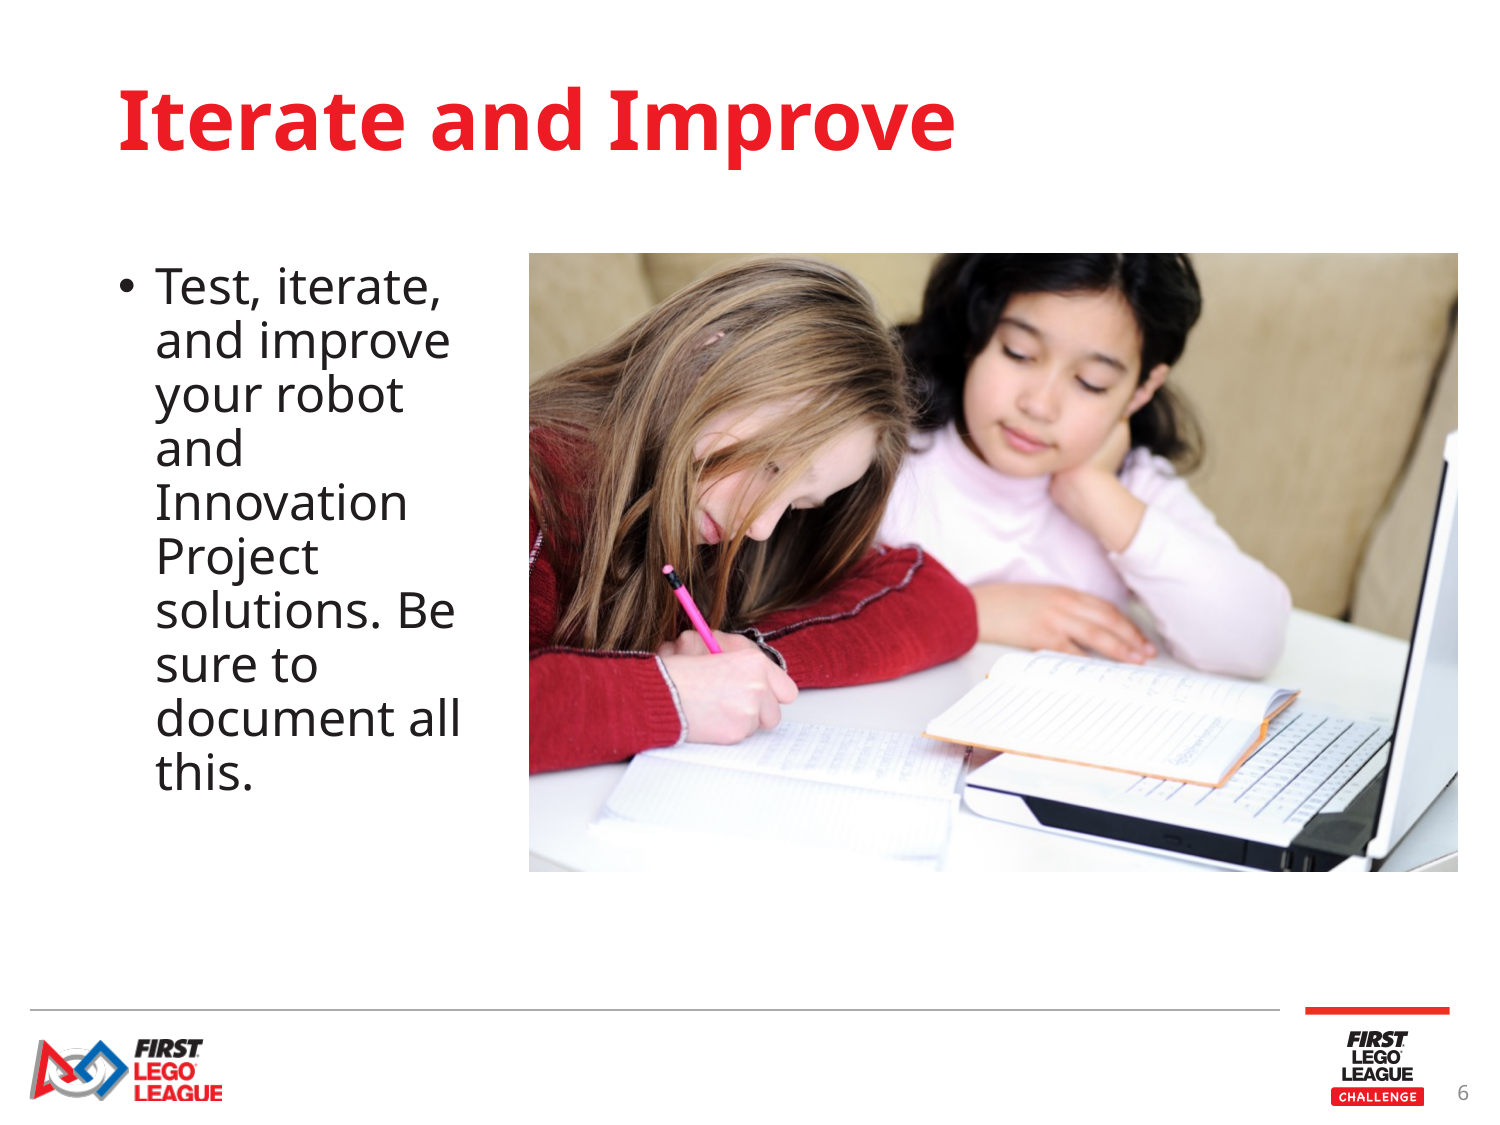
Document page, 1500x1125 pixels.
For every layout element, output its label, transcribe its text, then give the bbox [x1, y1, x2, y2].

slide_number 6 [1425, 1076, 1484, 1111]
picture [529, 253, 1458, 872]
title Iterate and Improve [103, 59, 1458, 188]
list Test, iterate, and improve your robot and Innovation Project solutions. Be sure to document all this. [103, 253, 507, 987]
